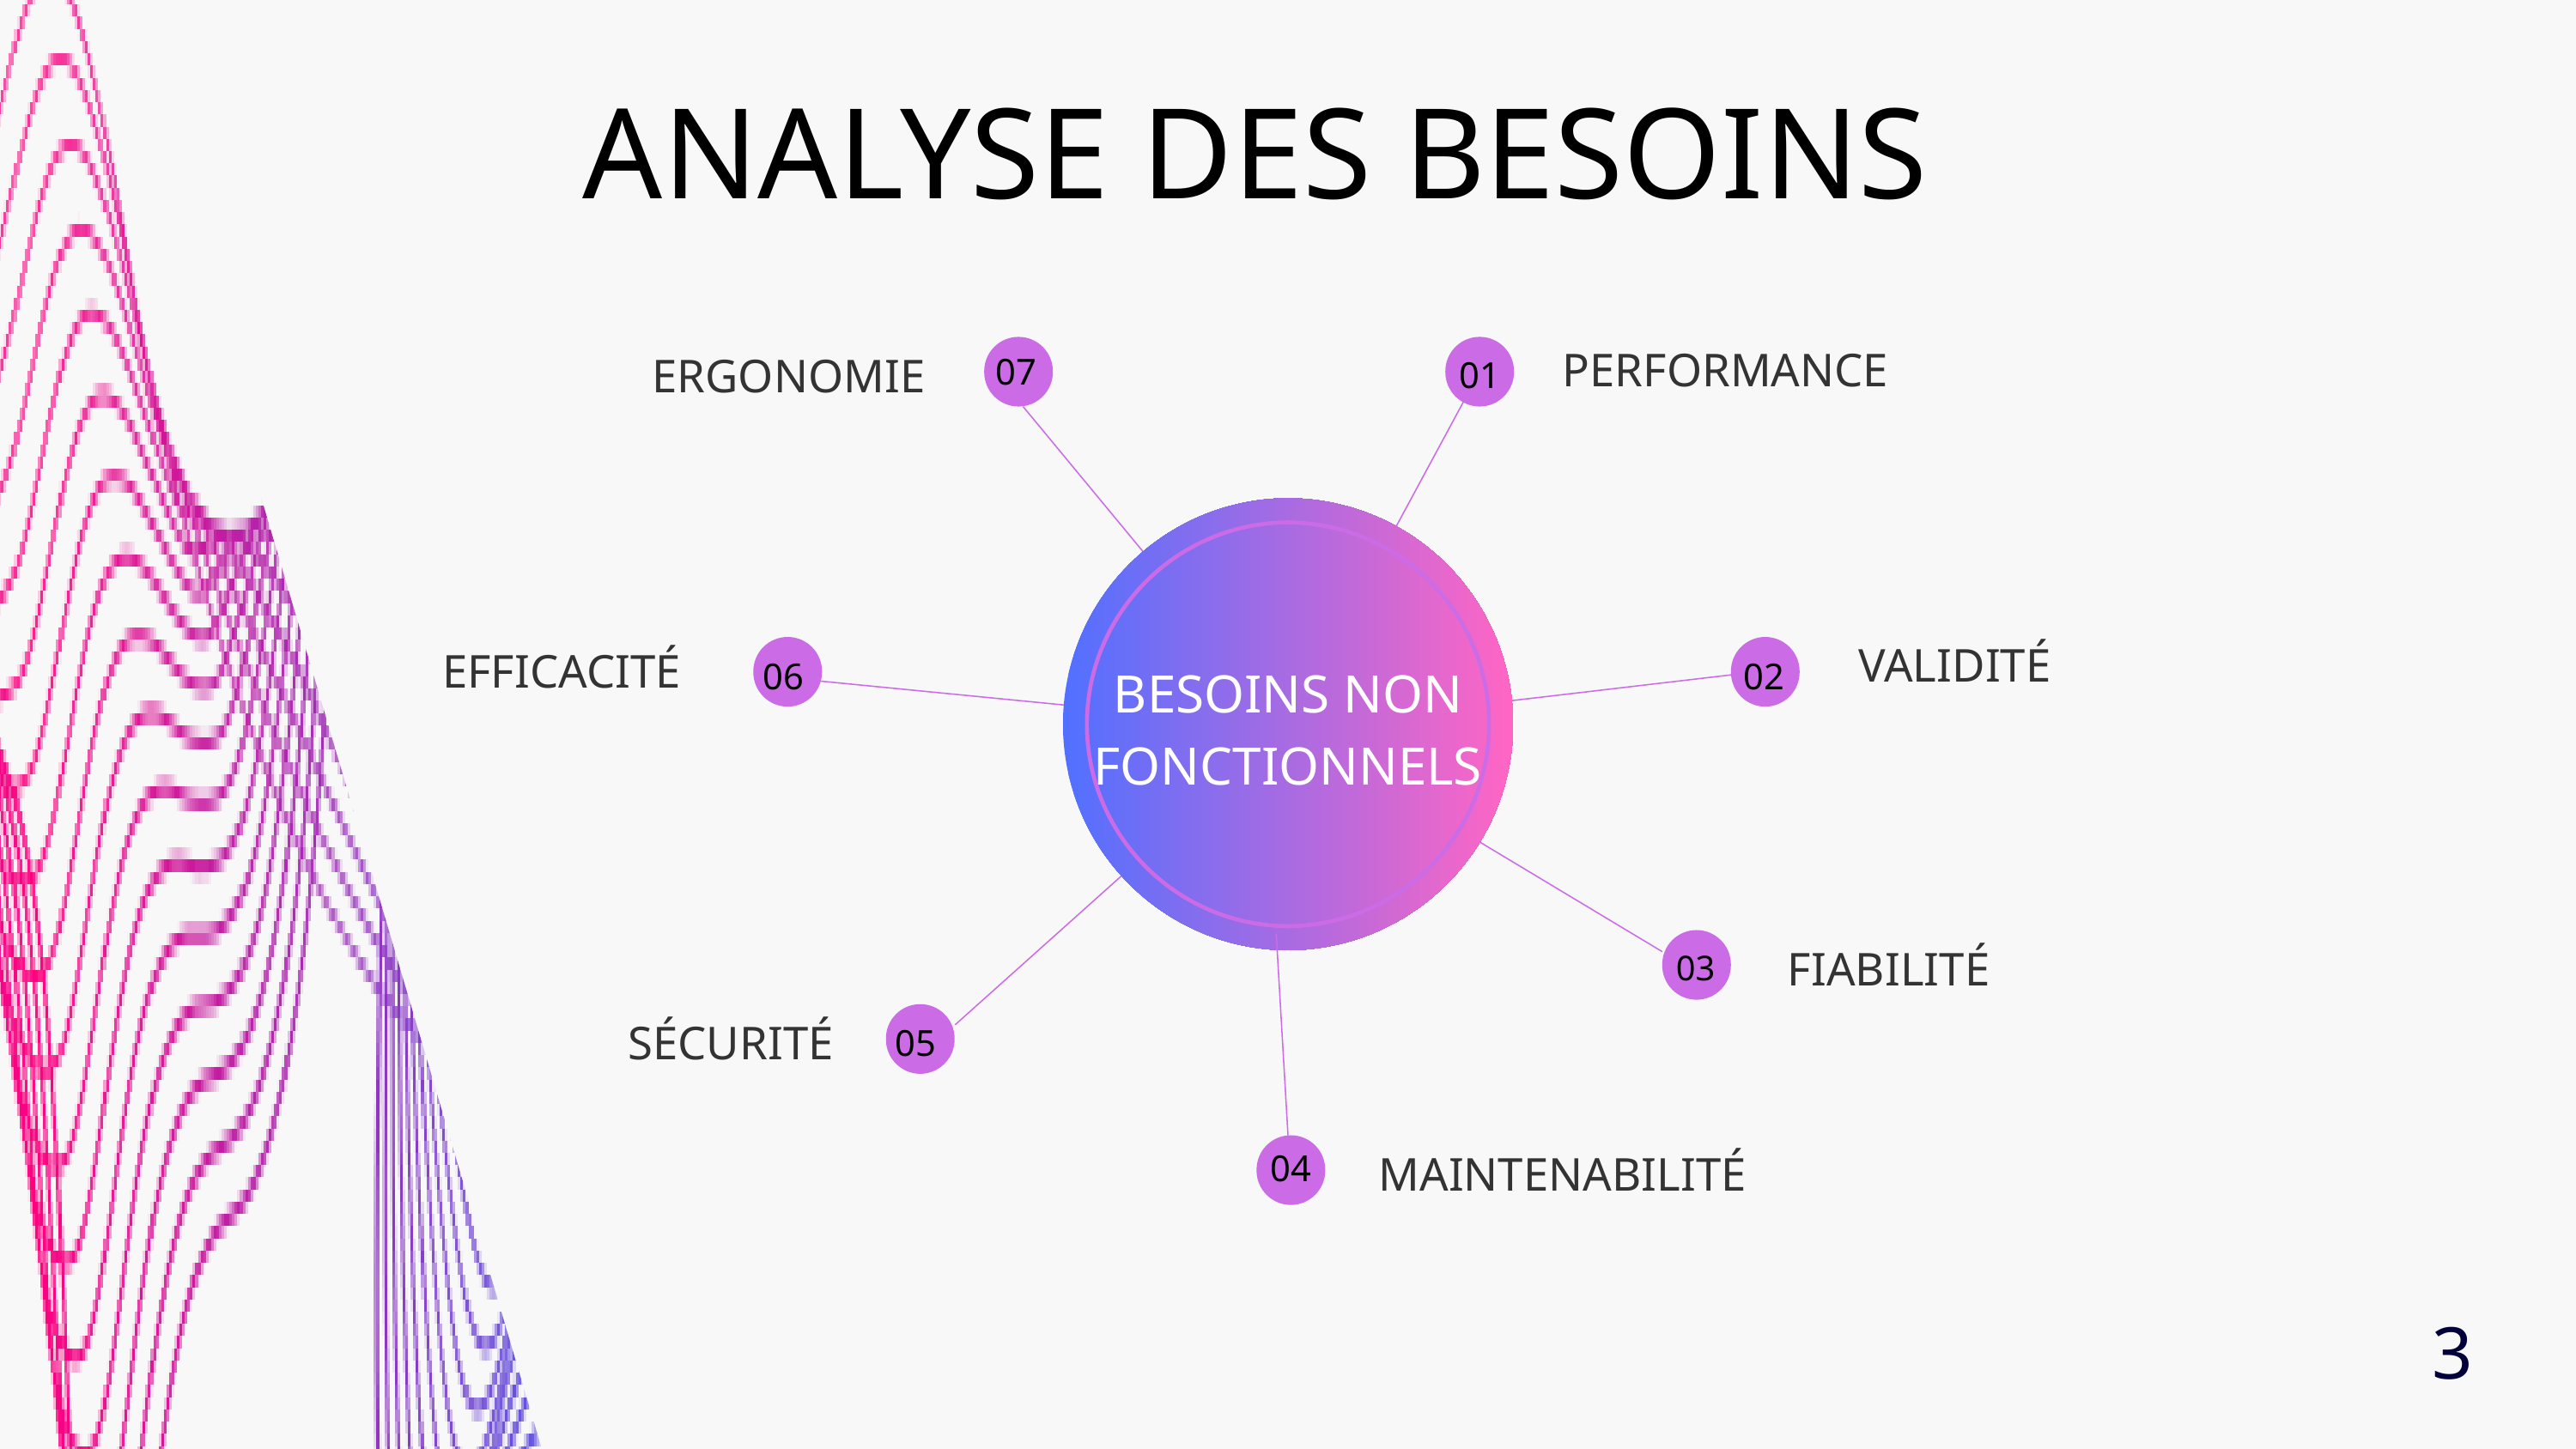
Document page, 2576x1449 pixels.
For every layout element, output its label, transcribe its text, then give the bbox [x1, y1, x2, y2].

text_box EFFICACITÉ [302, 634, 681, 697]
text_box SÉCURITÉ [471, 1005, 834, 1069]
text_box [753, 636, 823, 707]
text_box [1444, 336, 1515, 407]
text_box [1662, 930, 1731, 1000]
text_box ERGONOMIE [518, 338, 926, 402]
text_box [885, 1003, 955, 1075]
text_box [983, 336, 1054, 407]
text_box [1256, 1135, 1326, 1205]
text_box ANALYSE DES BESOINS [582, 48, 1994, 224]
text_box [1730, 636, 1801, 707]
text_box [1085, 522, 1491, 927]
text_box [1061, 498, 1515, 951]
text_box [0, 0, 542, 1449]
text_box PERFORMANCE [1562, 332, 1970, 396]
text_box VALIDITÉ [1858, 627, 2266, 691]
text_box MAINTENABILITÉ [1378, 1137, 1786, 1201]
text_box 3 [2432, 1293, 2474, 1393]
text_box FIABILITÉ [1787, 931, 2196, 996]
